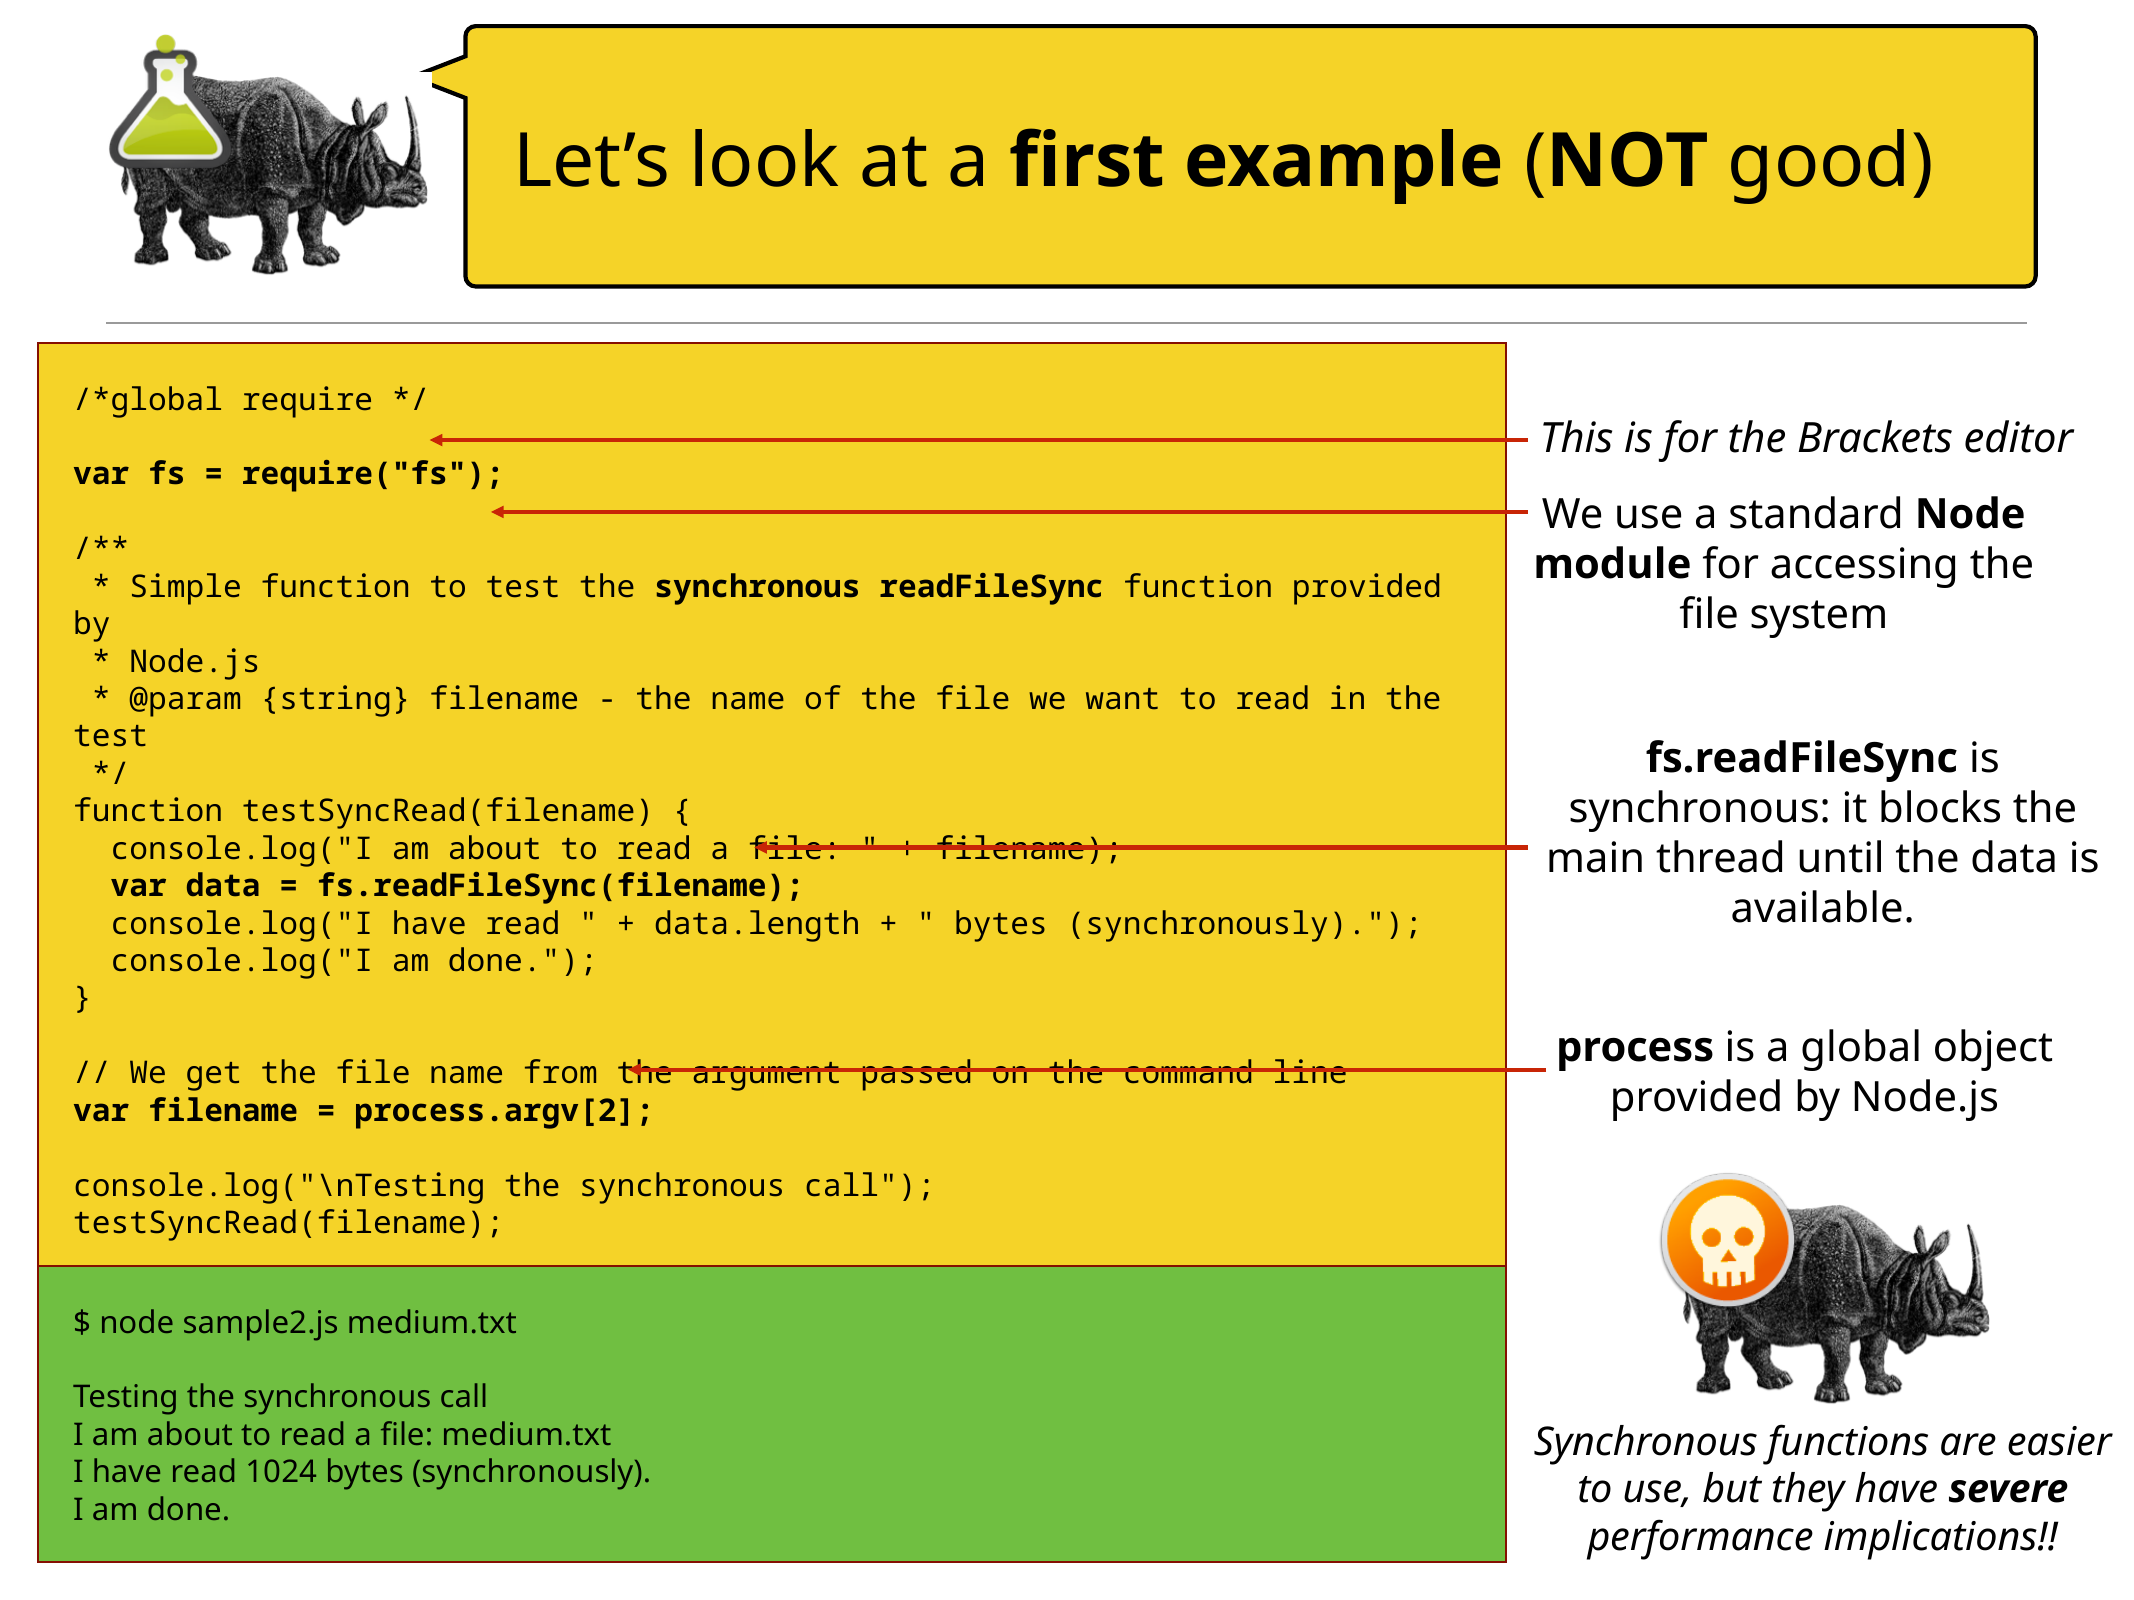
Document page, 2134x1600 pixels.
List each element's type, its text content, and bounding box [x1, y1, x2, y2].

text_box fs.readFileSync is synchronous: it blocks the main thread until the data is available. [1527, 722, 2119, 940]
text_box [490, 505, 1528, 519]
text_box $ node sample2.js medium.txt Testing the synchronous call I am about to read a file: medium.txt I have read 1024 bytes (synchronously). I am done. [37, 1266, 1506, 1562]
picture [2036, 147, 2043, 265]
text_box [108, 34, 432, 279]
text_box /*global require */ var fs = require("fs"); /** * Simple function to test the synchronous readFileSync function provided by * Node.js * @param {string} filename - the name of the file we want to read in the test */ function testSyncRead(filename) { console.log("I am about to read a file: " + filename); var data = fs.readFileSync(filename); console.log("I have read " + data.length + " bytes (synchronously)."); console.log("I am done."); } // We get the file name from the argument passed on the command line var filename = process.argv[2]; console.log("\nTesting the synchronous call"); testSyncRead(filename); [37, 343, 1506, 1266]
text_box We use a standard Node module for accessing the file system [1519, 478, 2048, 646]
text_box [1652, 1165, 1994, 1407]
text_box [429, 433, 1528, 447]
text_box process is a global object provided by Node.js [1540, 1011, 2069, 1128]
text_box This is for the Brackets editor [1531, 402, 2082, 469]
text_box [754, 841, 1528, 854]
text_box [627, 1063, 1540, 1076]
text_box Let’s look at a first example (NOT good) [440, 26, 2036, 287]
text_box Synchronous functions are easier to use, but they have severe performance implications!! [1520, 1407, 2126, 1567]
